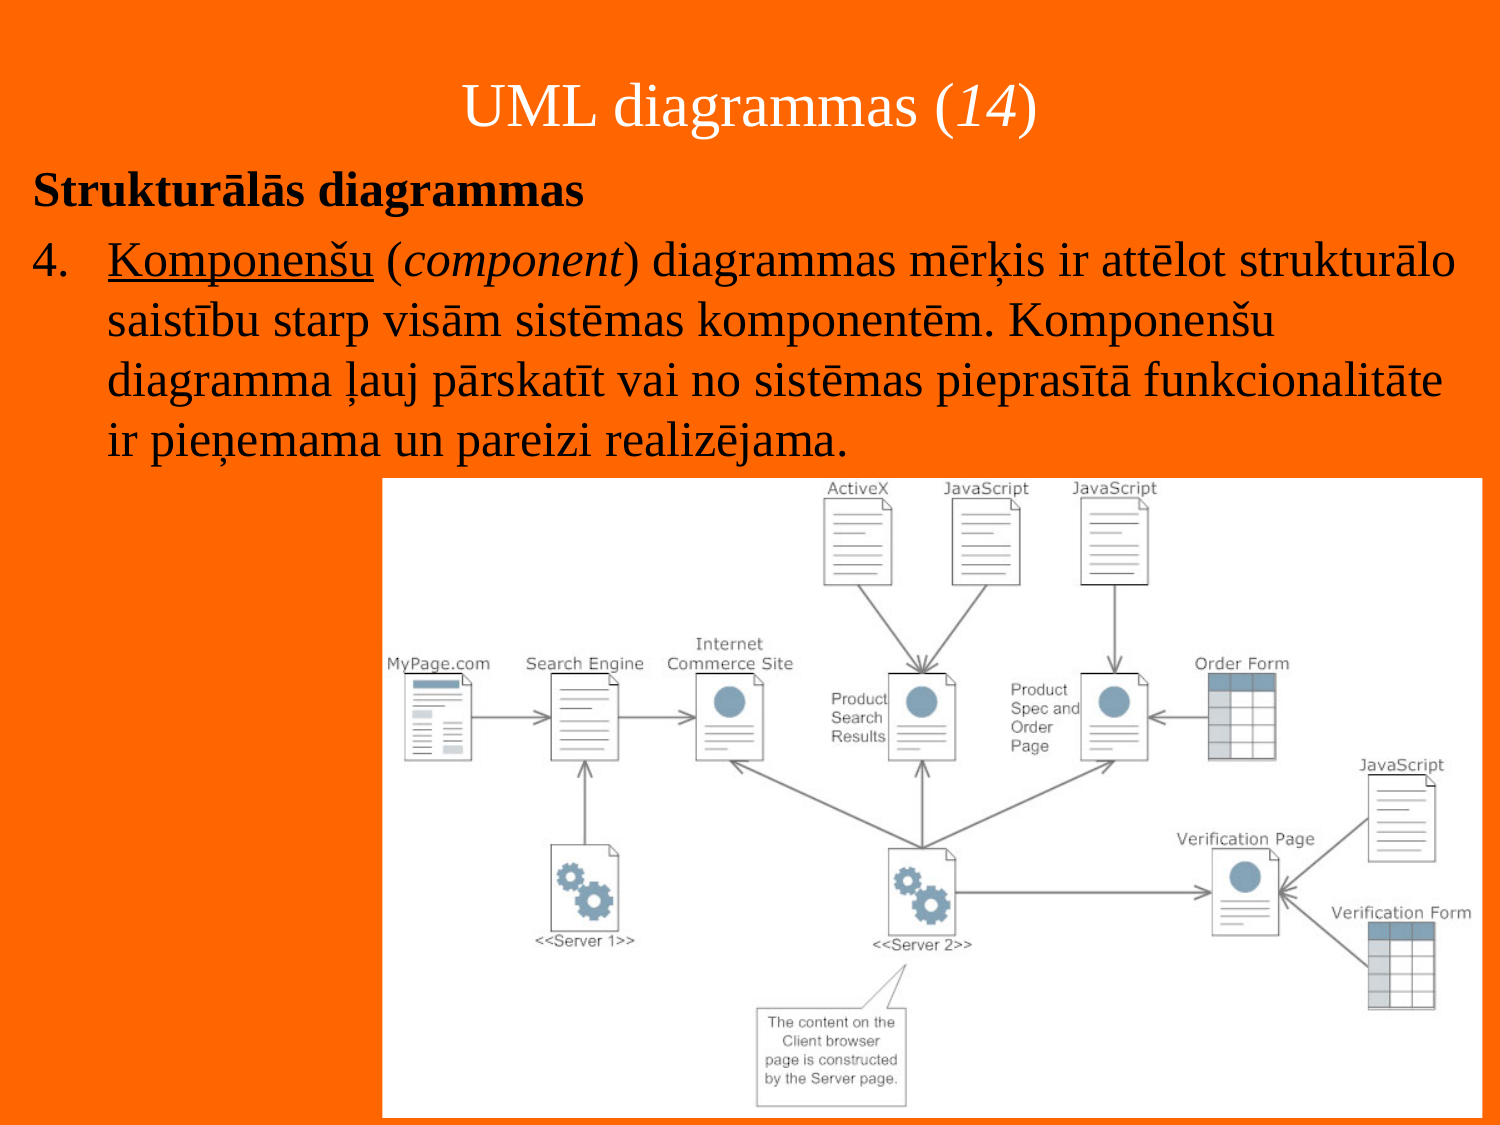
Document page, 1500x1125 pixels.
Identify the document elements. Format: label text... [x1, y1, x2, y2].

title UML diagrammas (14) [75, 7, 1425, 149]
picture [382, 478, 1483, 1118]
list Strukturālās diagrammas Komponenšu (component) diagrammas mērķis ir attēlot strukturālo saistību starp visām sistēmas komponentēm. Komponenšu diagramma ļauj pārskatīt vai no sistēmas pieprasītā funkcionalitāte ir pieņemama un pareizi realizējama. [17, 149, 1483, 1106]
